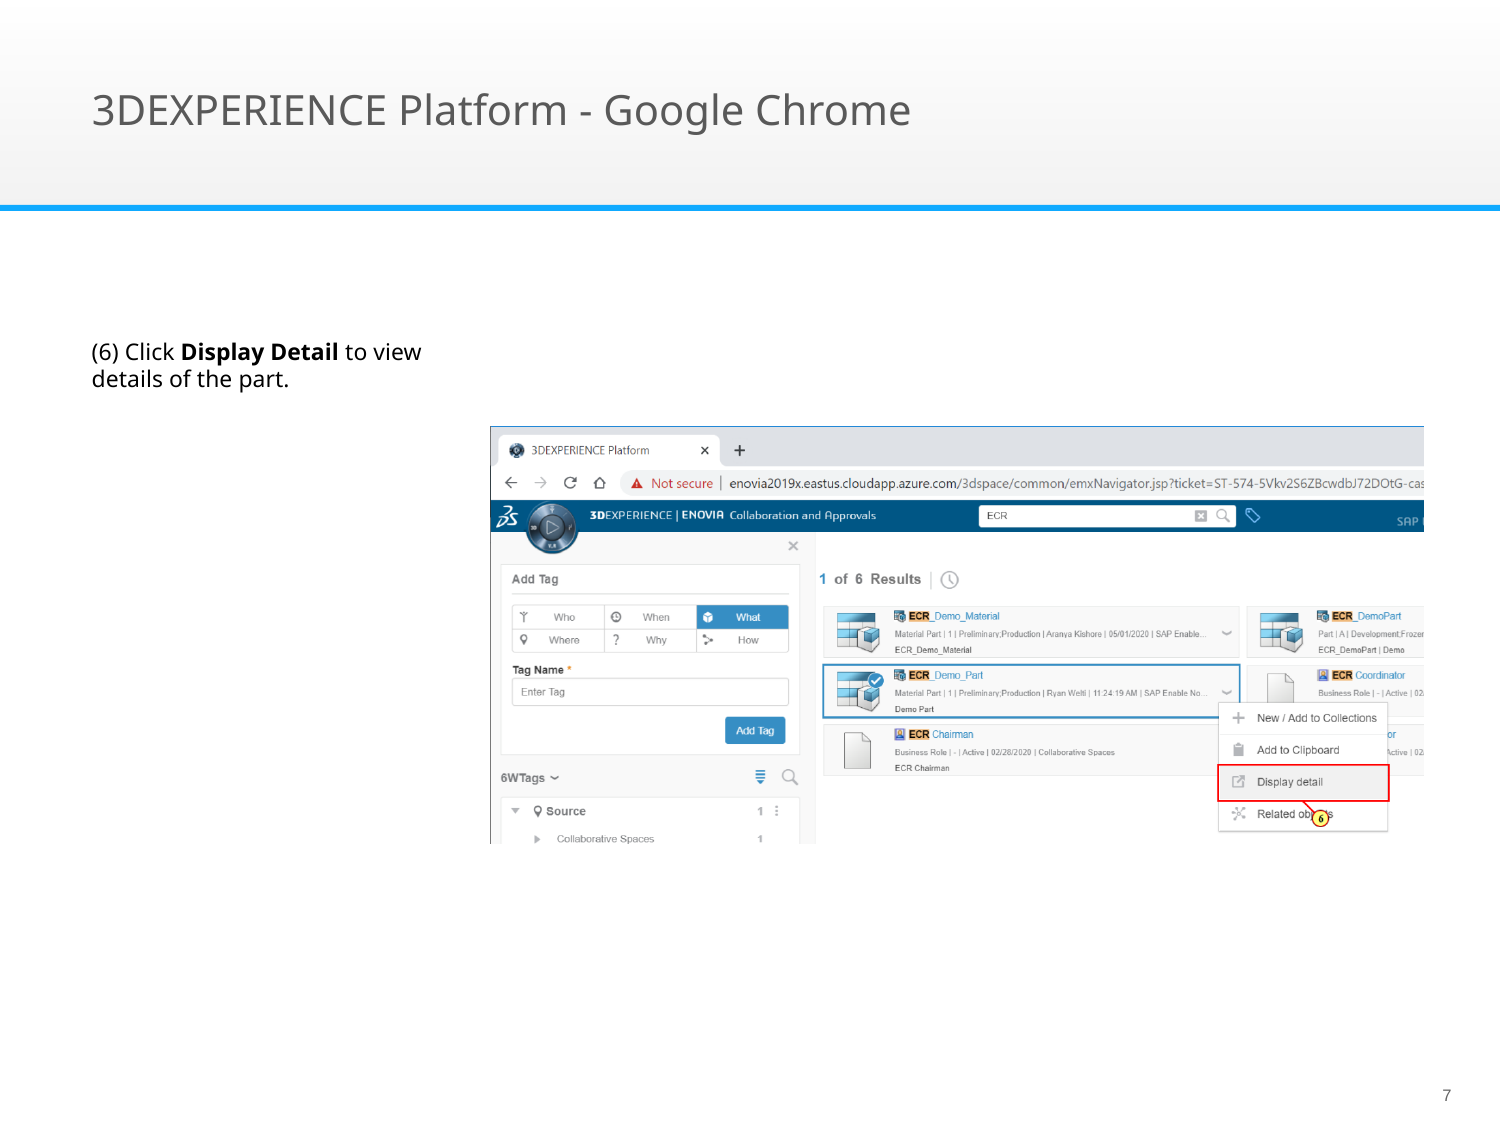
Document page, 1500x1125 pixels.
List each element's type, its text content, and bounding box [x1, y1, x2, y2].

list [489, 426, 1424, 844]
list (6) Click Display Detail to view details of the part. [76, 265, 479, 1004]
title 3DEXPERIENCE Platform - Google Chrome [76, 53, 1424, 166]
